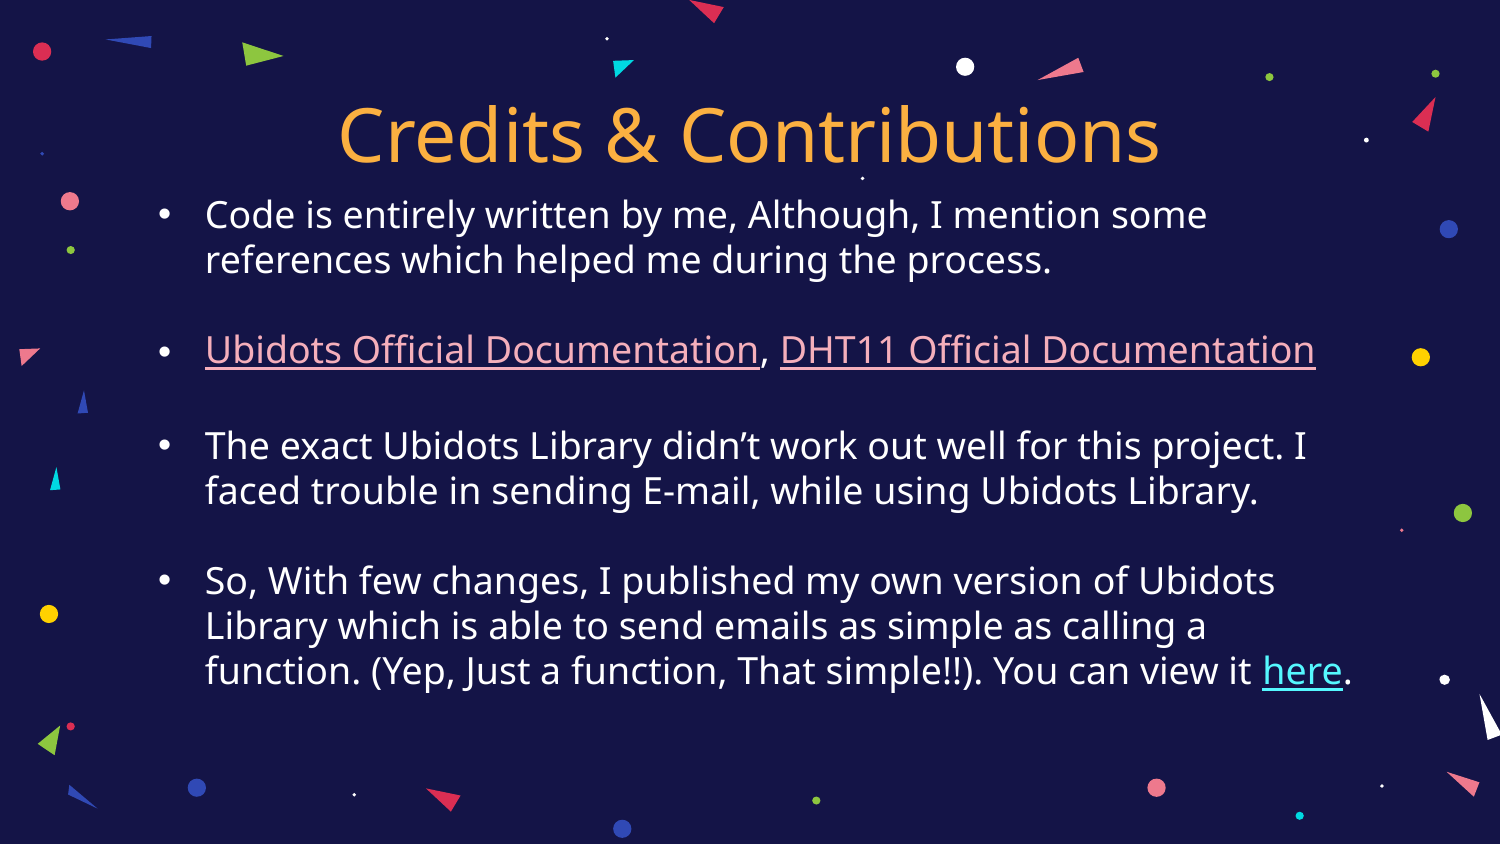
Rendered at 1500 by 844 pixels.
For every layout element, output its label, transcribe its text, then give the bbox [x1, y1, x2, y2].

title Credits & Contributions [118, 72, 1382, 167]
list Code is entirely written by me, Although, I mention some references which helped me during the process. Ubidots Official Documentation, DHT11 Official Documentation The exact Ubidots Library didn’t work out well for this project. I faced trouble in sending E-mail, while using Ubidots Library. So, With few changes, I published my own version of Ubidots Library which is able to send emails as simple as calling a function. (Yep, Just a function, That simple!!). You can view it here. [118, 176, 1382, 750]
